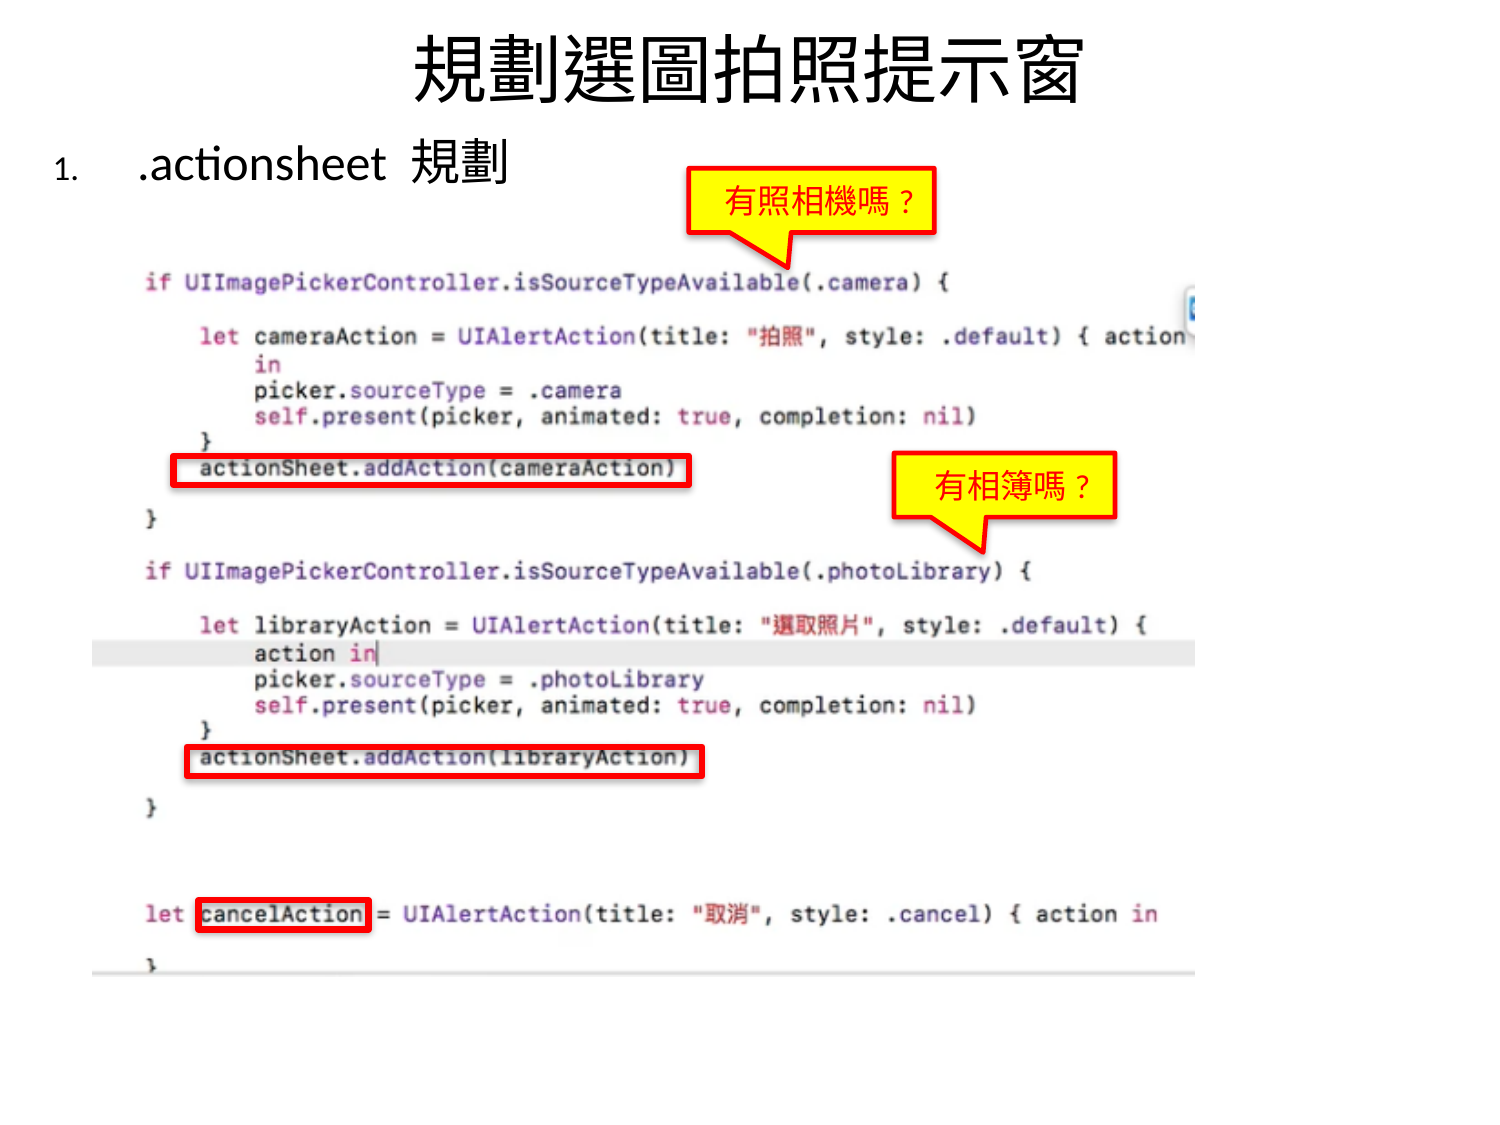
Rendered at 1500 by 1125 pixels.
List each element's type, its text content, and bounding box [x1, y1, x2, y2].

list .actionsheet 規劃 [37, 122, 1464, 287]
text_box 有照相機嗎? [688, 167, 936, 261]
title 規劃選圖拍照提示窗 [0, 0, 1500, 137]
picture [91, 262, 1196, 977]
